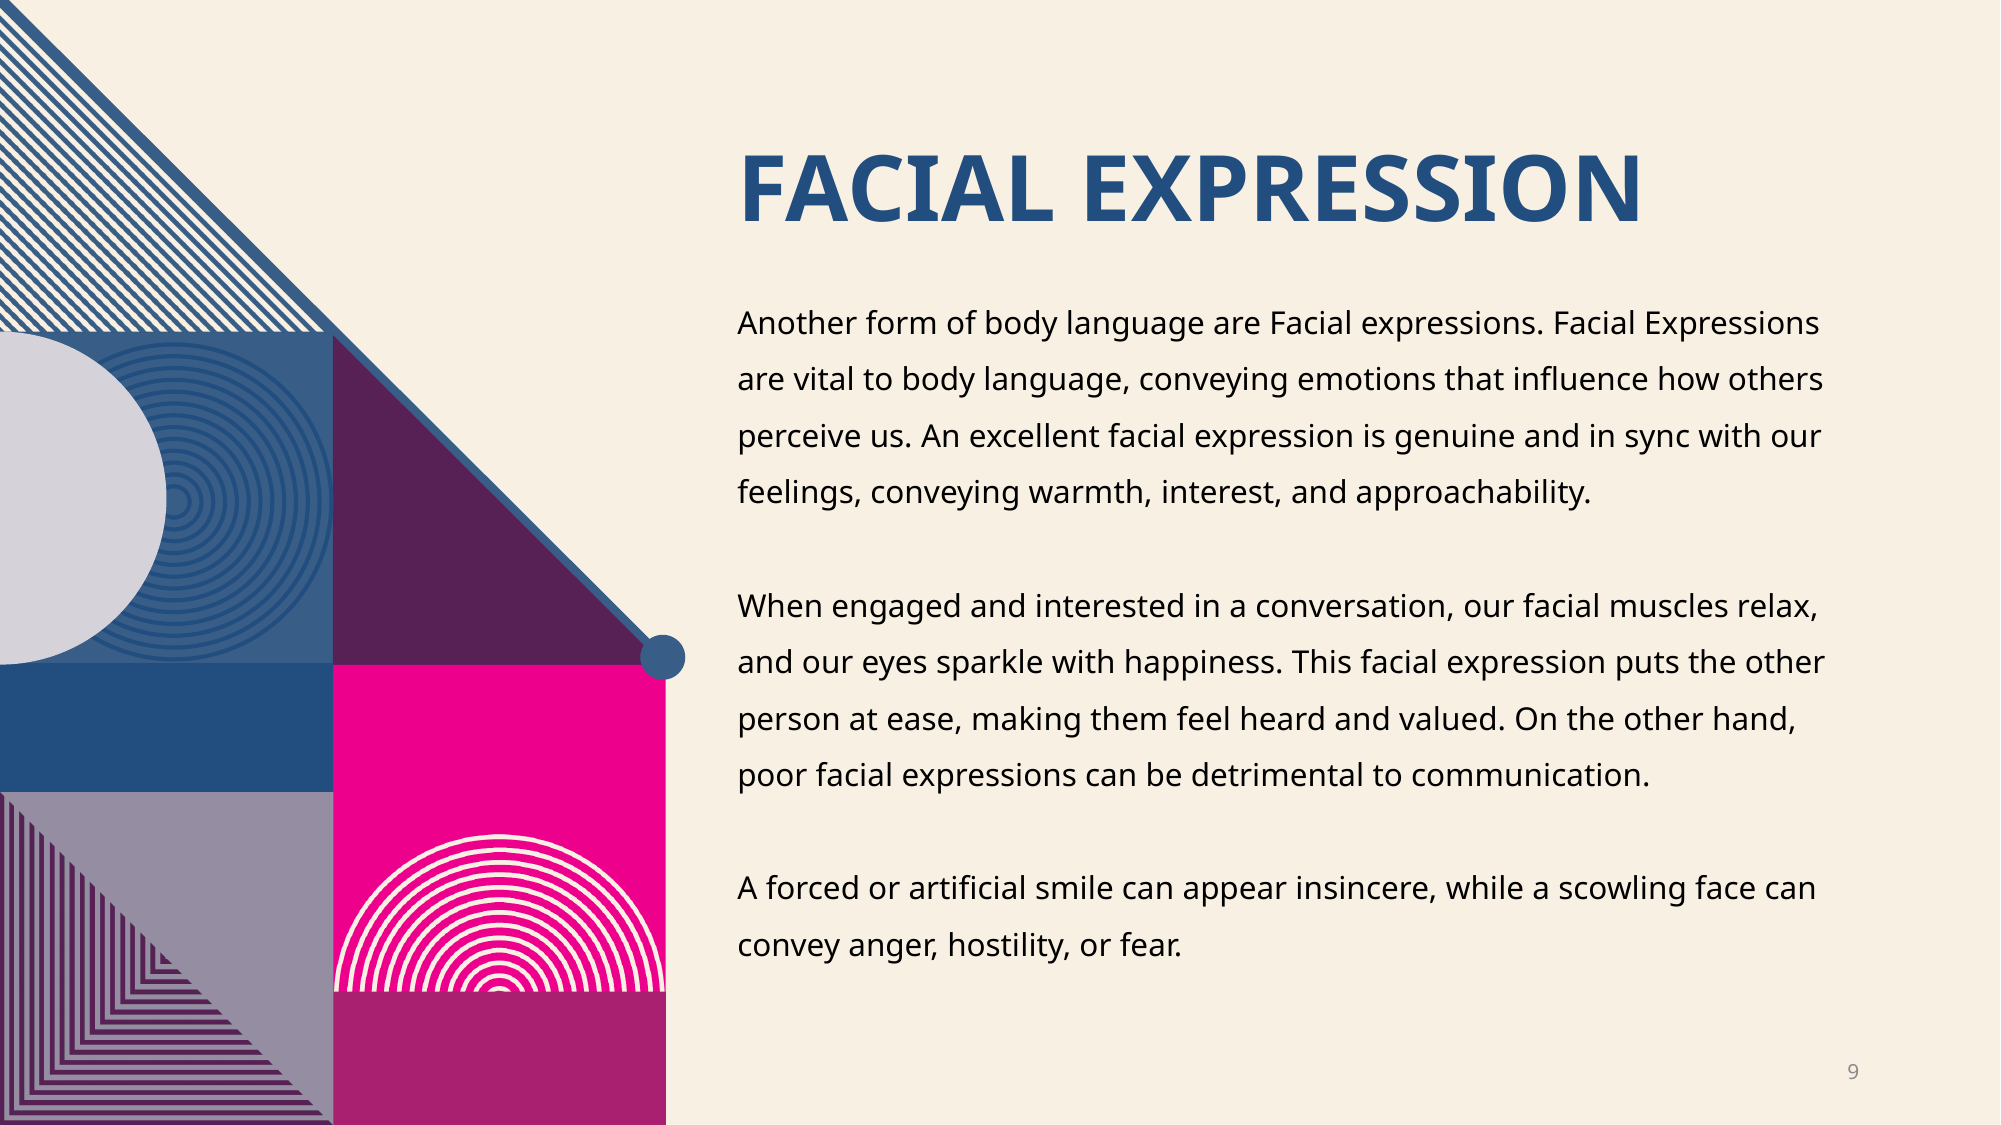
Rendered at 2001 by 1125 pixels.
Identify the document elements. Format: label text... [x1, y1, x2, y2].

picture [0, 4, 330, 333]
picture [0, 792, 333, 1125]
picture [334, 834, 665, 991]
picture [10, 0, 332, 321]
slide_number 9 [1799, 1042, 1875, 1103]
list Another form of body language are Facial expressions. Facial Expressions are vital to body language, conveying emotions that influence how others perceive us. An excellent facial expression is genuine and in sync with our feelings, conveying warmth, interest, and approachability. When engaged and interested in a conversation, our facial muscles relax, and our eyes sparkle with happiness. This facial expression puts the other person at ease, making them feel heard and valued. On the other hand, poor facial expressions can be detrimental to communication. A forced or artificial smile can appear insincere, while a scowling face can convey anger, hostility, or fear. [722, 276, 1875, 985]
title Facial Expression [722, 70, 1850, 249]
